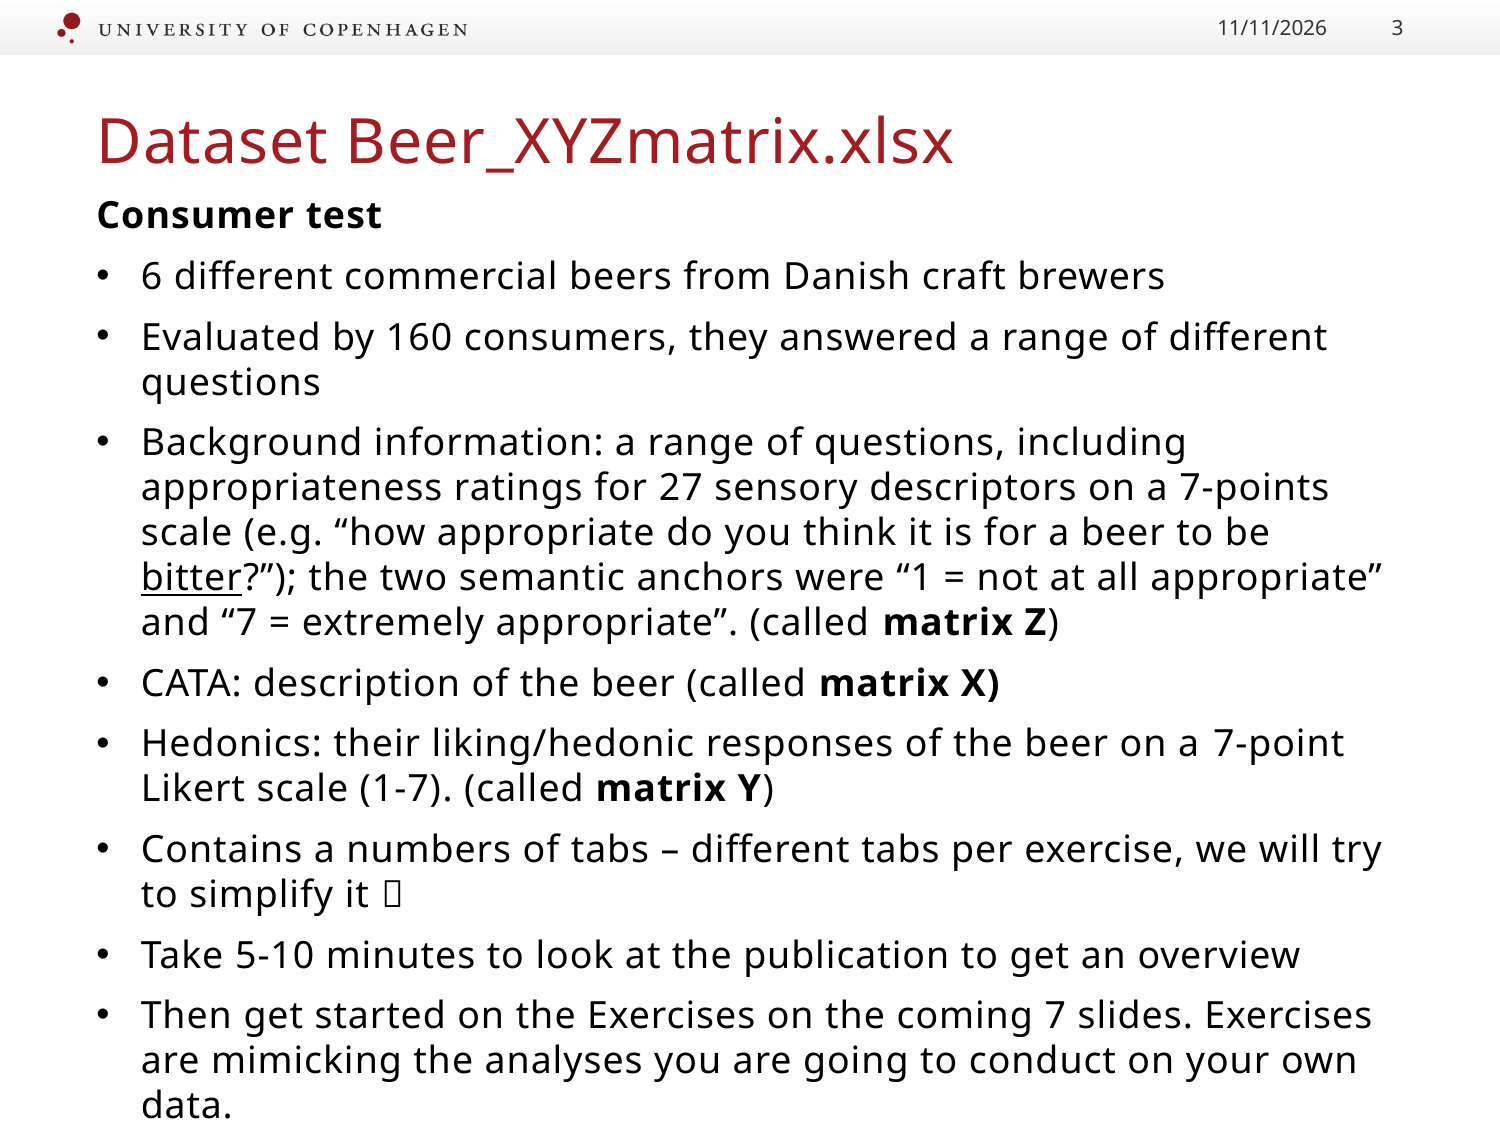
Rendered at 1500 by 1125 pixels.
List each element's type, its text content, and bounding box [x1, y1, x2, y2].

list Consumer test 6 different commercial beers from Danish craft brewers Evaluated by 160 consumers, they answered a range of different questions Background information: a range of questions, including appropriateness ratings for 27 sensory descriptors on a 7-points scale (e.g. “how appropriate do you think it is for a beer to be bitter?”); the two semantic anchors were “1 = not at all appropriate” and “7 = extremely appropriate”. (called matrix Z) CATA: description of the beer (called matrix X) Hedonics: their liking/hedonic responses of the beer on a 7-point Likert scale (1-7). (called matrix Y) Contains a numbers of tabs – different tabs per exercise, we will try to simplify it  Take 5-10 minutes to look at the publication to get an overview Then get started on the Exercises on the coming 7 slides. Exercises are mimicking the analyses you are going to conduct on your own data. [96, 191, 1404, 1034]
slide_number 3 [1341, 14, 1404, 43]
title Dataset Beer_XYZmatrix.xlsx [96, 101, 1404, 180]
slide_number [1193, 14, 1327, 43]
picture [92, 15, 475, 42]
